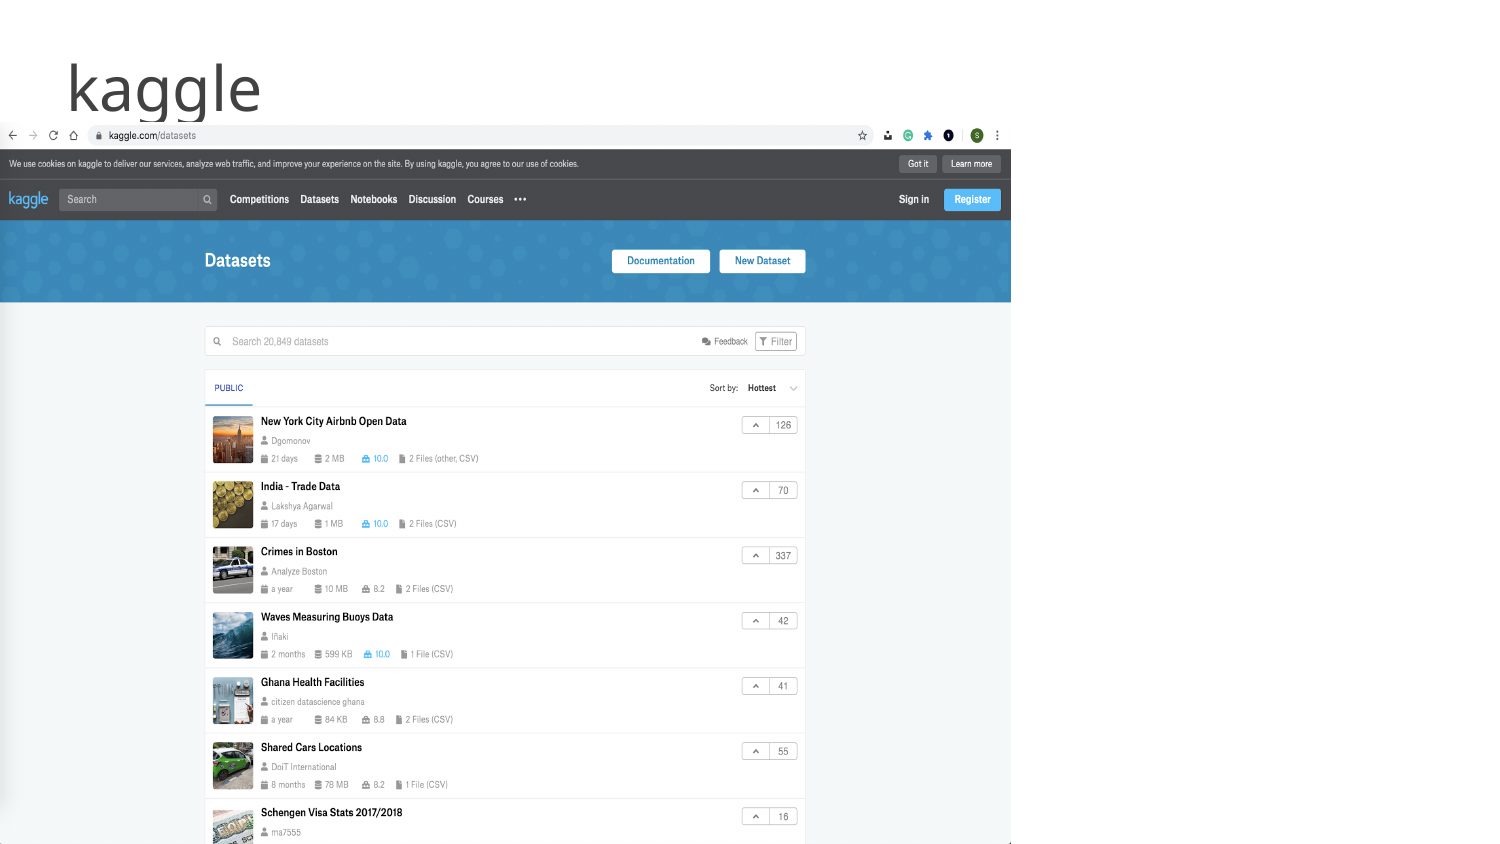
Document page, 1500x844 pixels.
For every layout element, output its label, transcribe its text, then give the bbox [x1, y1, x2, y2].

picture [0, 122, 1011, 844]
title kaggle [51, 18, 1449, 139]
